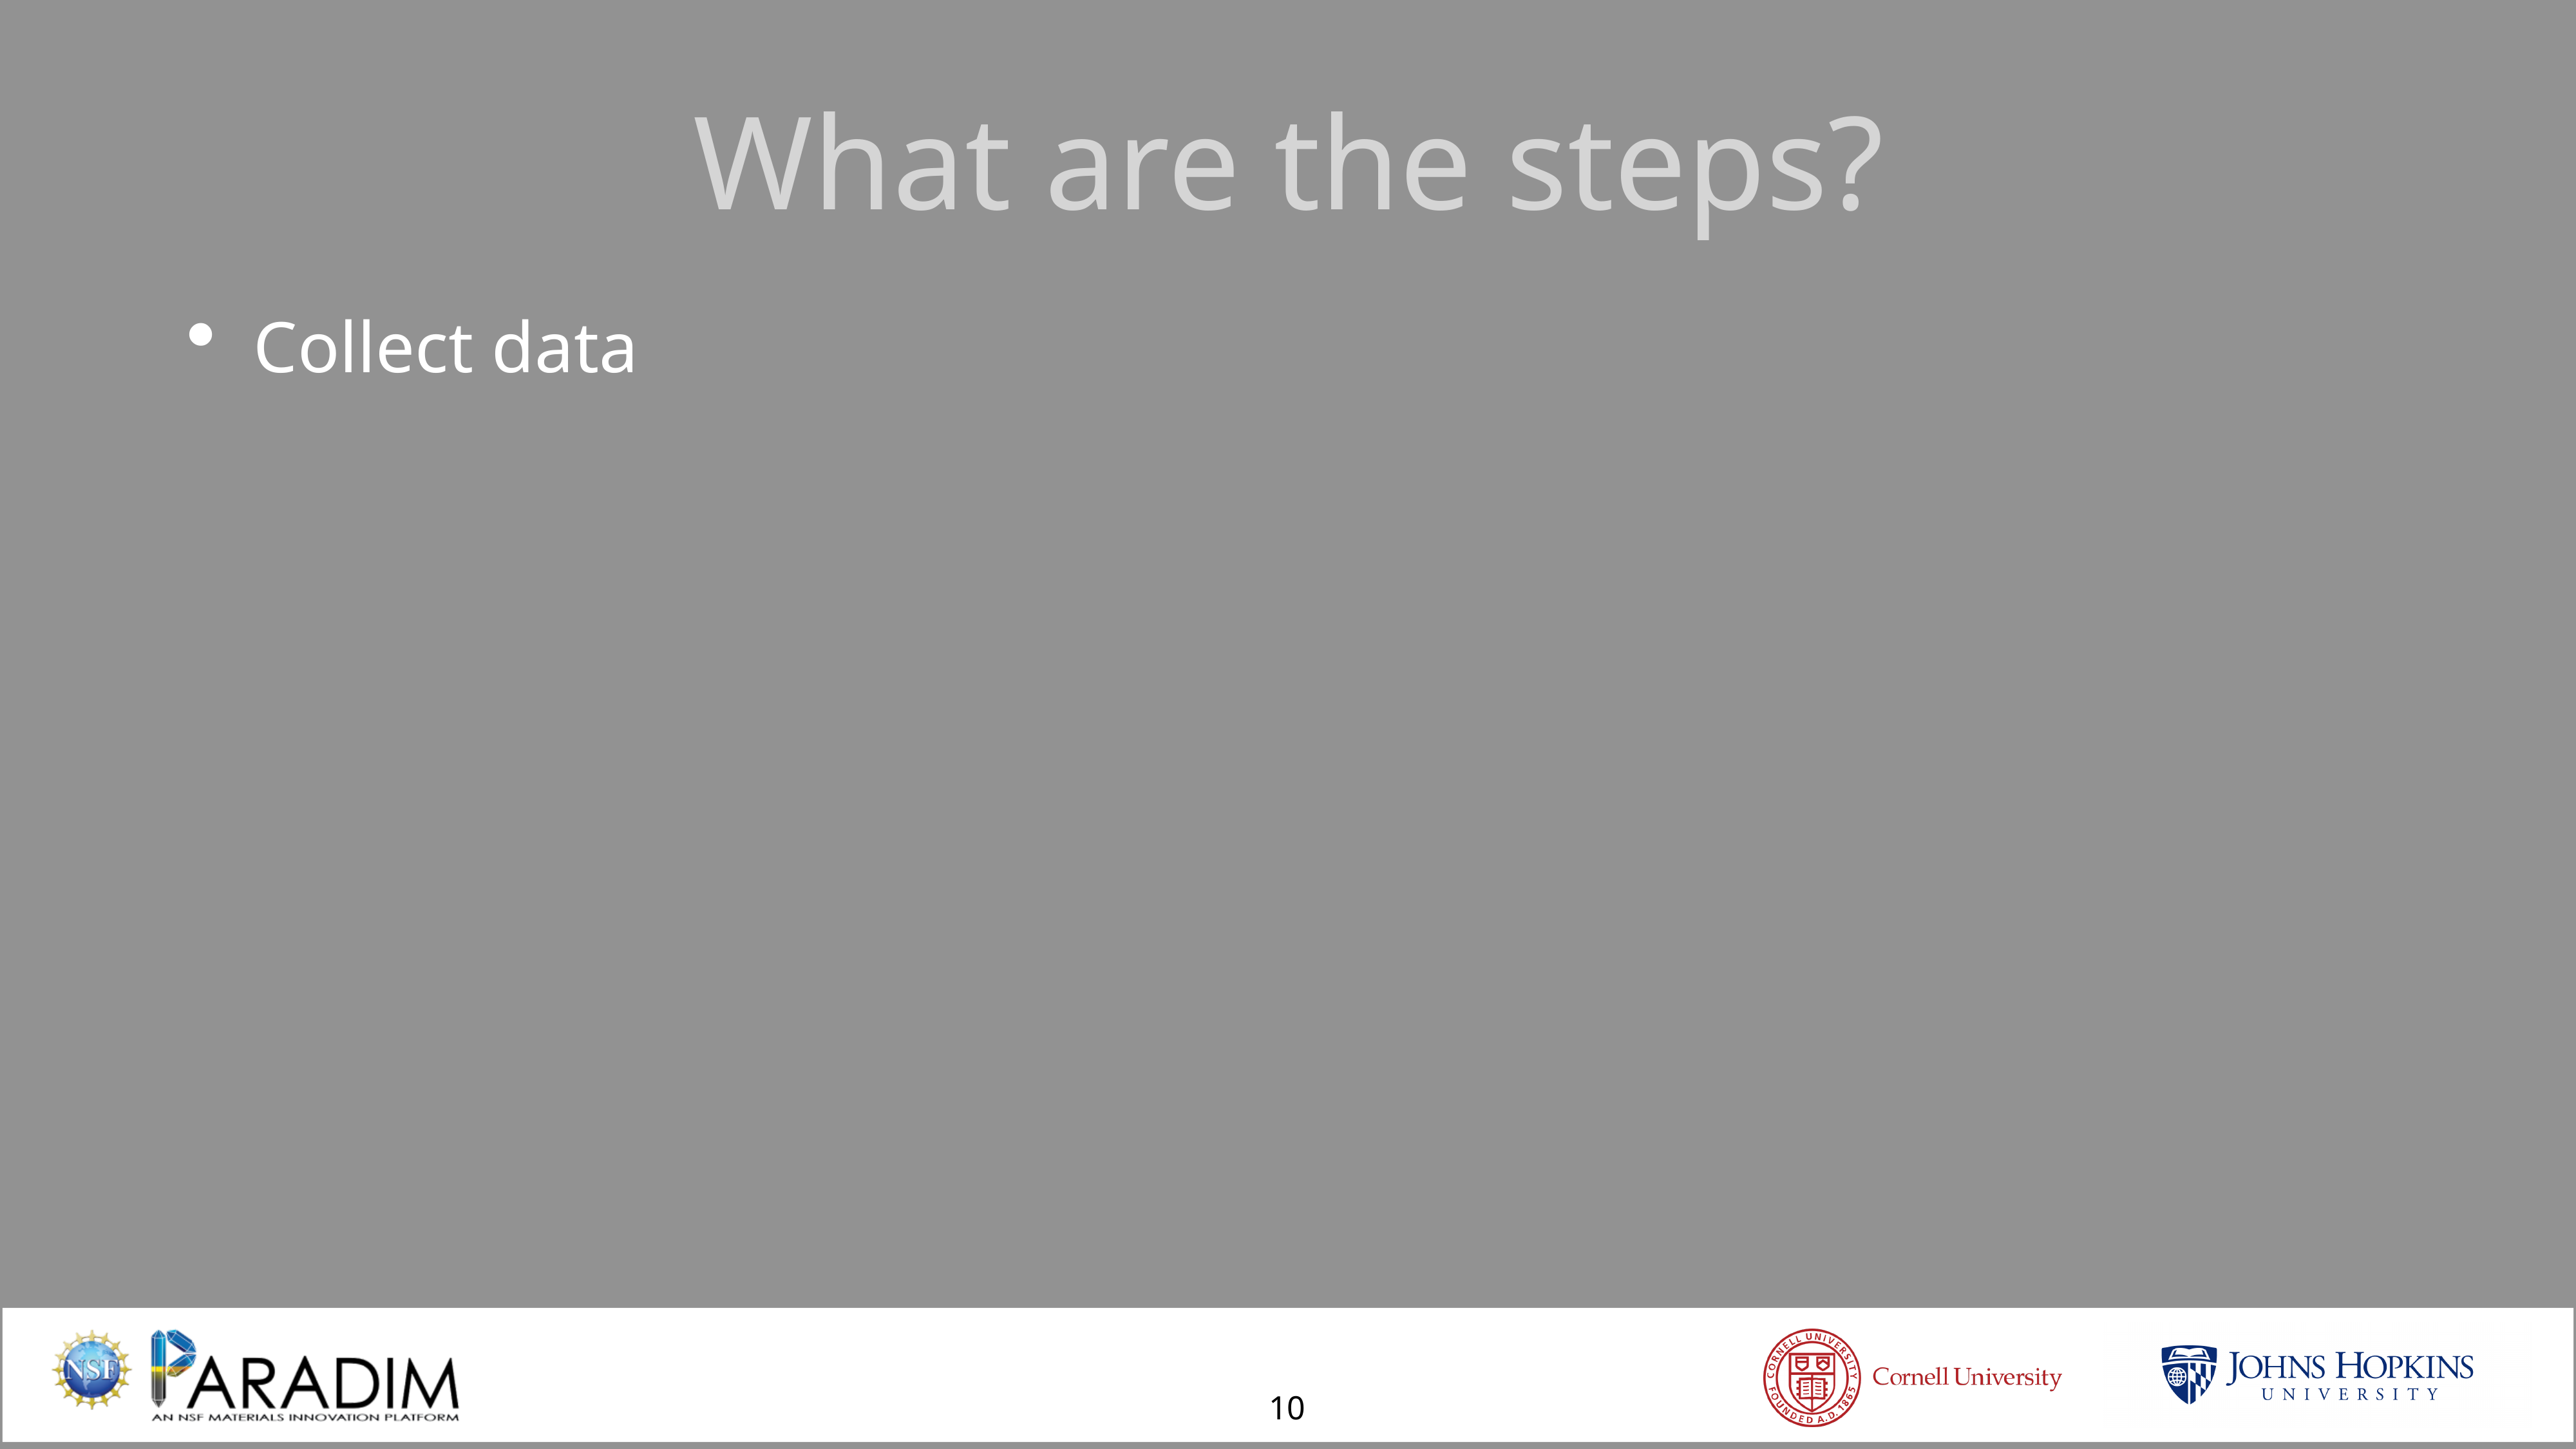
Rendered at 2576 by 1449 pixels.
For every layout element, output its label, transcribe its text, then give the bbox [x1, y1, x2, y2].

picture [1763, 1329, 2062, 1427]
picture [44, 1322, 468, 1428]
text_box Collect data [176, 298, 2399, 1218]
slide_number 10 [1263, 1381, 1312, 1431]
text_box What are the steps? [177, 18, 2400, 299]
picture [2103, 1322, 2532, 1428]
